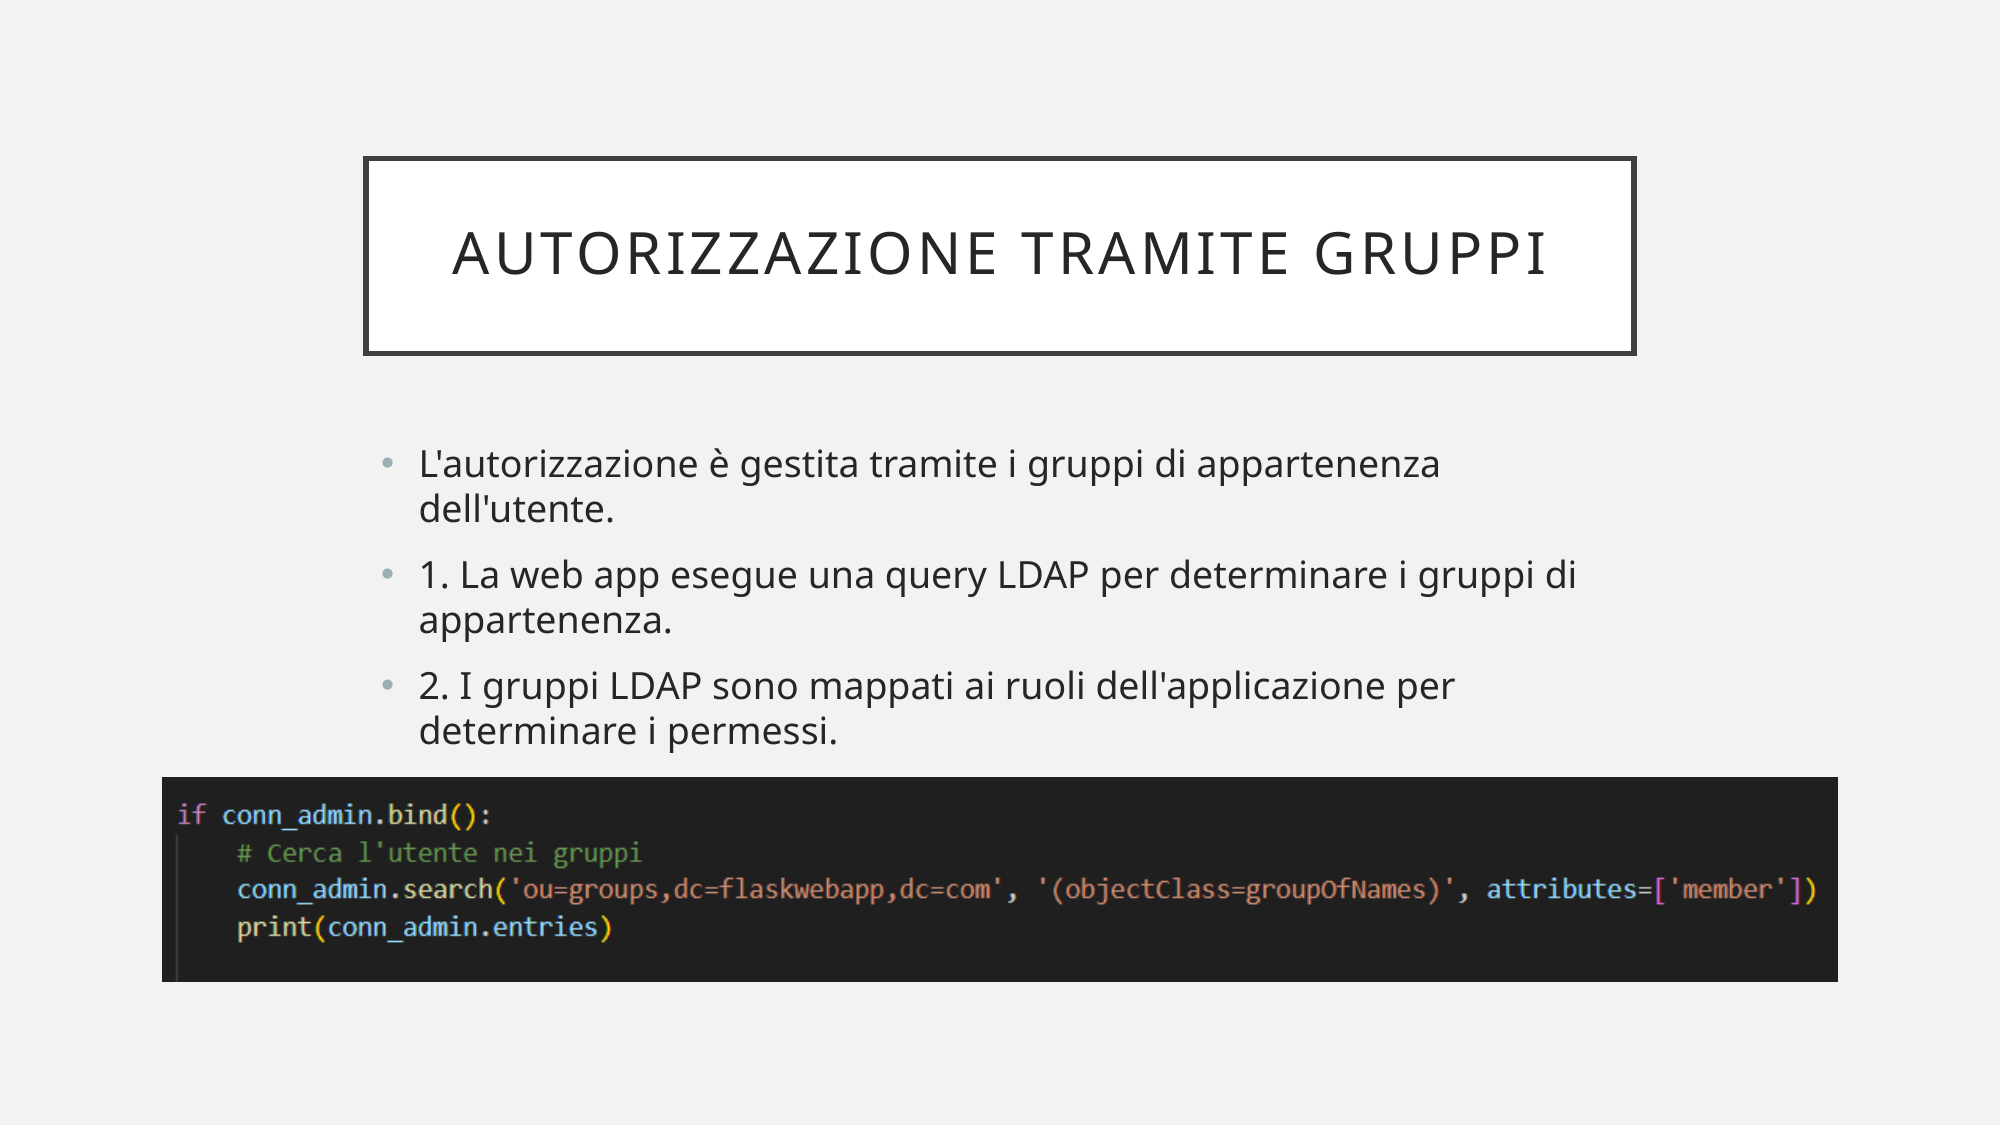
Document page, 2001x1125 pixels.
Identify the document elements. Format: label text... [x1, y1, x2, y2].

picture [161, 777, 1838, 982]
list L'autorizzazione è gestita tramite i gruppi di appartenenza dell'utente. 1. La web app esegue una query LDAP per determinare i gruppi di appartenenza. 2. I gruppi LDAP sono mappati ai ruoli dell'applicazione per determinare i permessi. [366, 432, 1634, 777]
title Autorizzazione tramite Gruppi [363, 156, 1637, 356]
